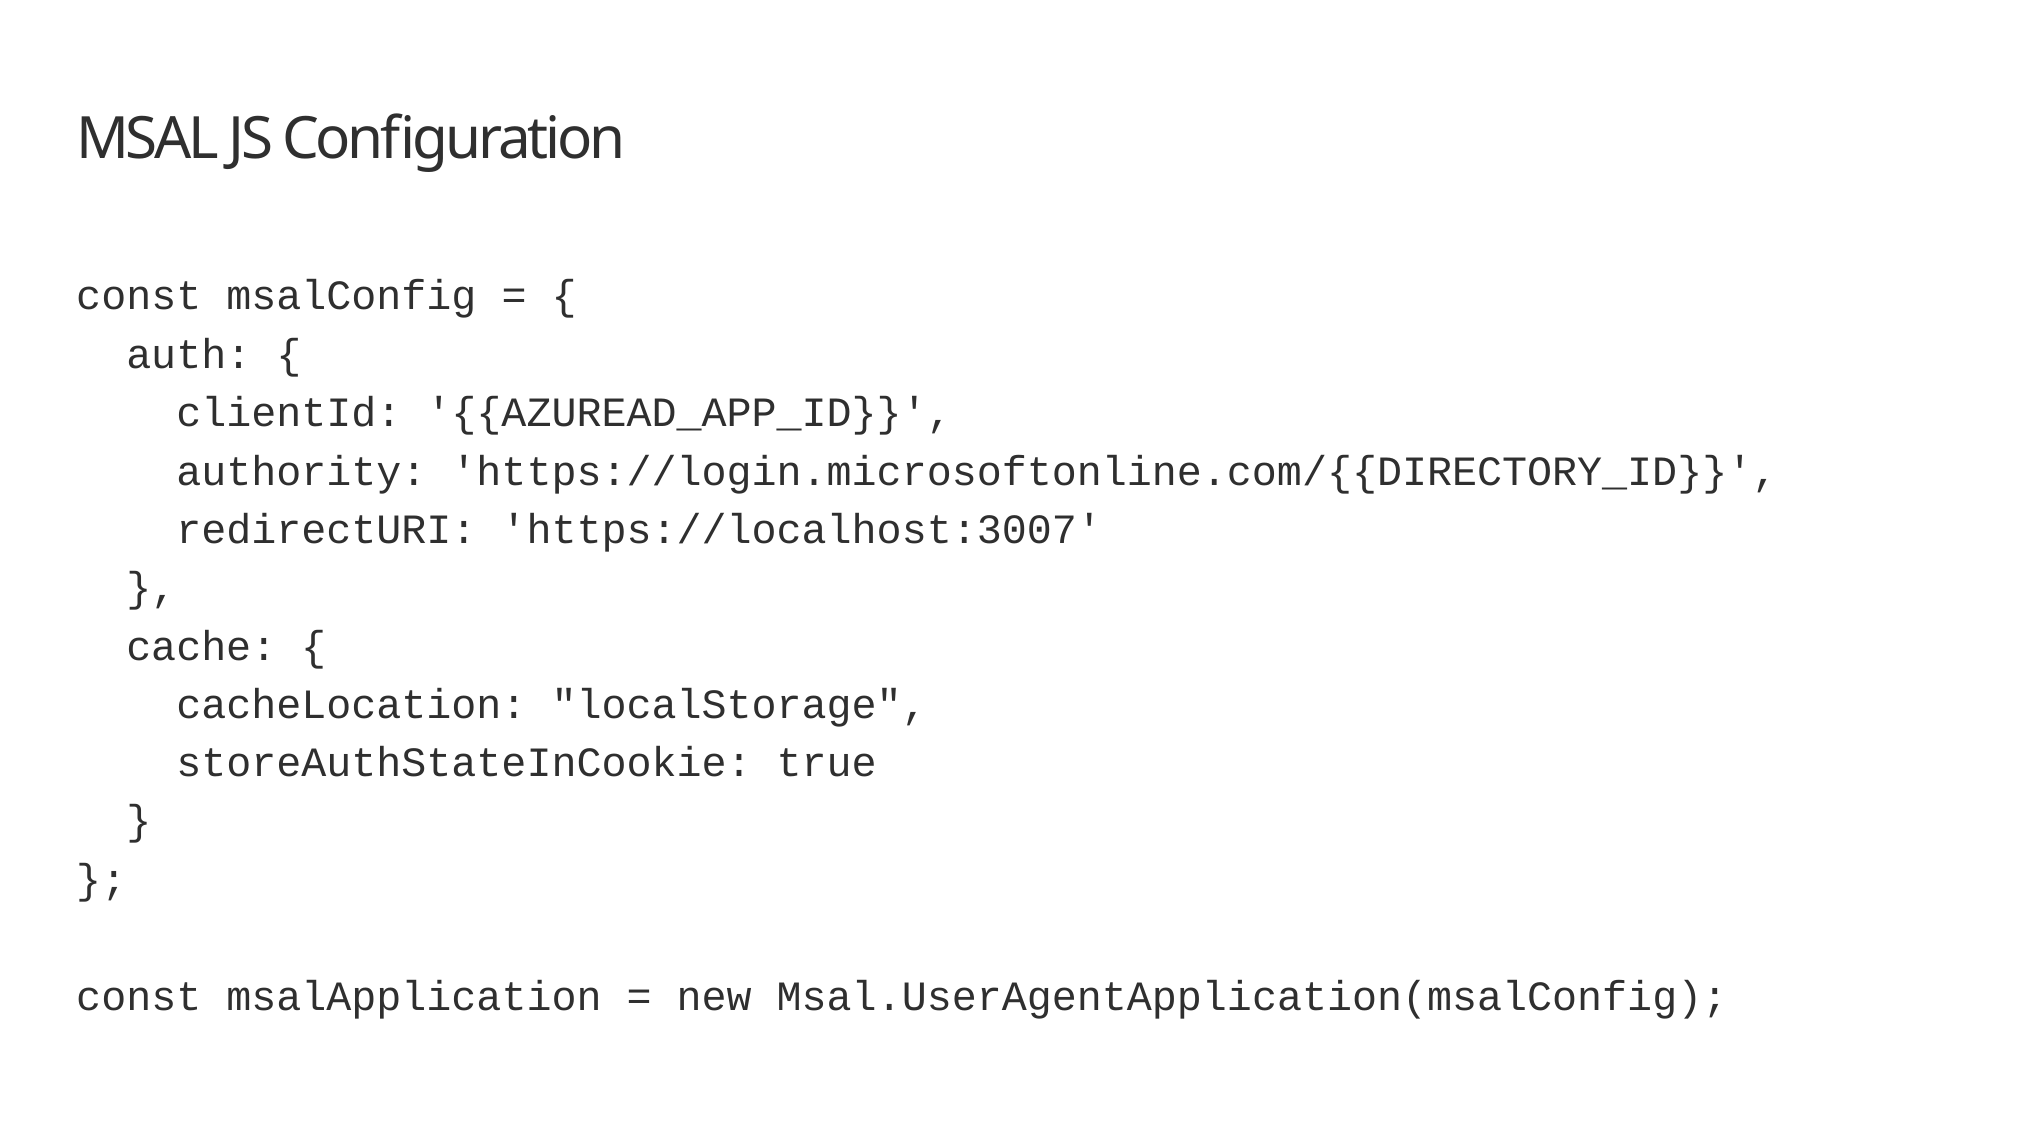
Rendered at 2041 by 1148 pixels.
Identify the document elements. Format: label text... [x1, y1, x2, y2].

title MSAL JS Configuration [76, 103, 1969, 172]
list const msalConfig = { auth: { clientId: '{{AZUREAD_APP_ID}}', authority: 'https://login.microsoftonline.com/{{DIRECTORY_ID}}', redirectURI: 'https://localhost:3007' }, cache: { cacheLocation: "localStorage", storeAuthStateInCookie: true } }; const msalApplication = new Msal.UserAgentApplication(msalConfig); [76, 268, 1969, 1046]
